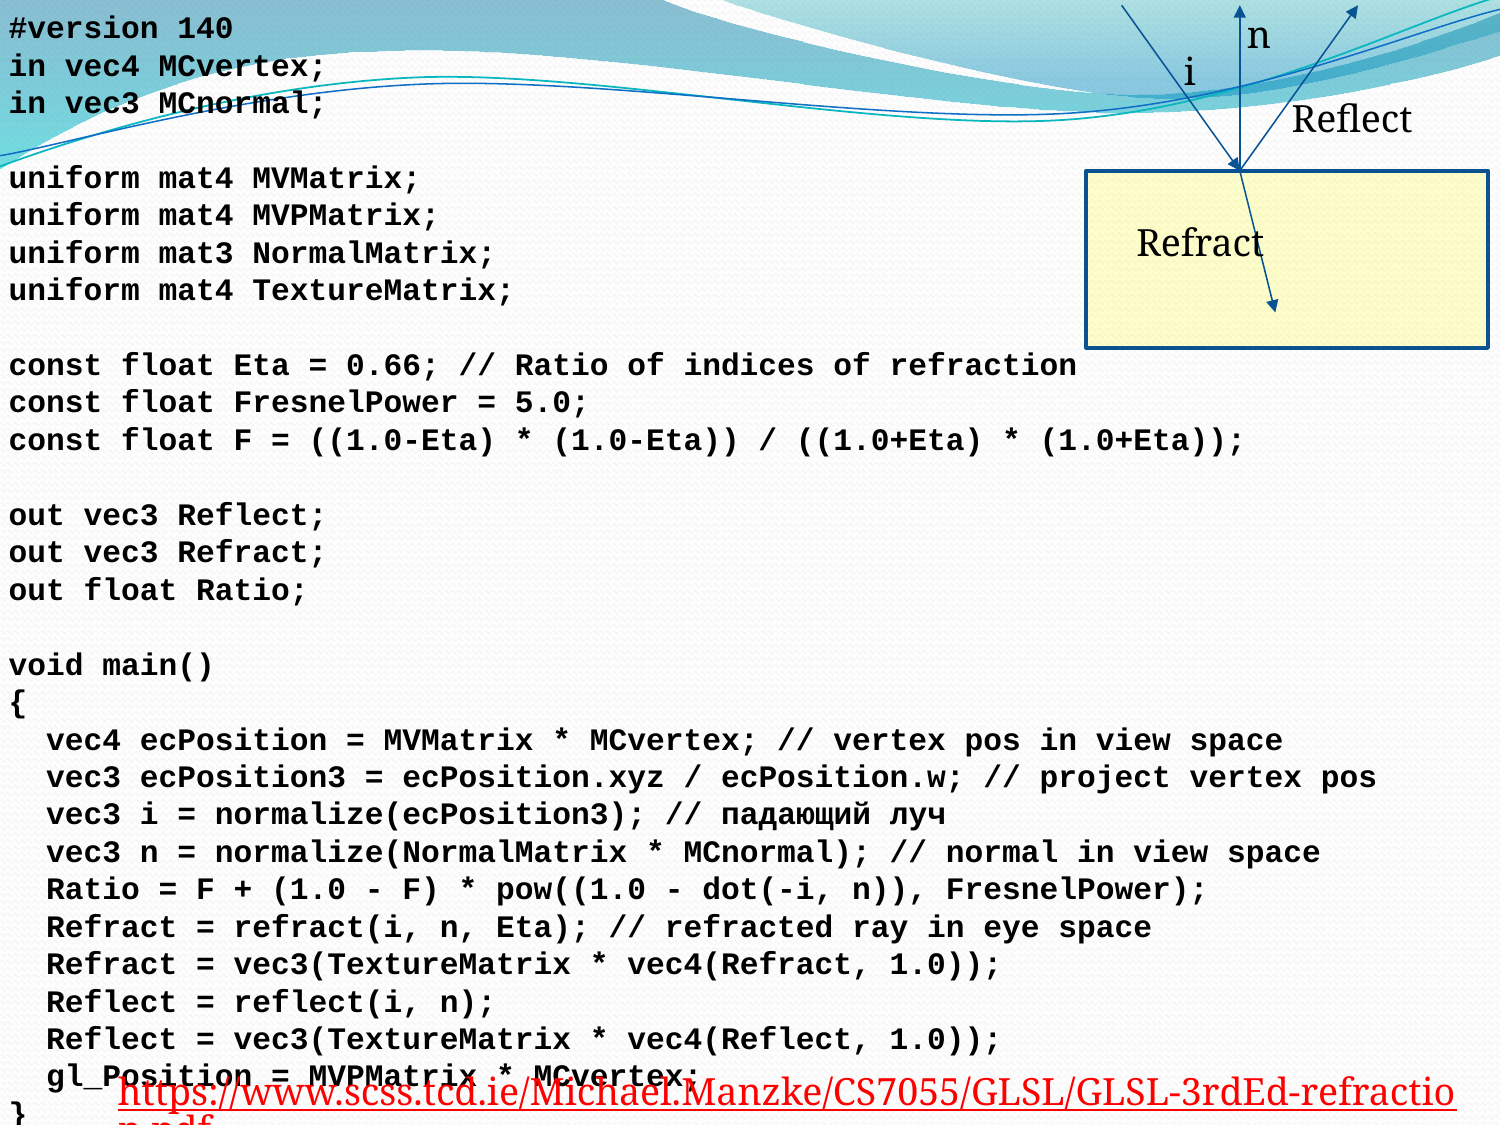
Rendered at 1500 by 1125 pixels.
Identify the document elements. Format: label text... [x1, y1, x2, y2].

text_box #version 140 in vec4 MCvertex; in vec3 MCnormal; uniform mat4 MVMatrix; uniform mat4 MVPMatrix; uniform mat3 NormalMatrix; uniform mat4 TextureMatrix; const float Eta = 0.66; // Ratio of indices of refraction const float FresnelPower = 5.0; const float F = ((1.0-Eta) * (1.0-Eta)) / ((1.0+Eta) * (1.0+Eta)); out vec3 Reflect; out vec3 Refract; out float Ratio; void main() { vec4 ecPosition = MVMatrix * MCvertex; // vertex pos in view space vec3 ecPosition3 = ecPosition.xyz / ecPosition.w; // project vertex pos vec3 i = normalize(ecPosition3); // падающий луч vec3 n = normalize(NormalMatrix * MCnormal); // normal in view space Ratio = F + (1.0 - F) * pow((1.0 - dot(-i, n)), FresnelPower); Refract = refract(i, n, Eta); // refracted ray in eye space Refract = vec3(TextureMatrix * vec4(Refract, 1.0)); Reflect = reflect(i, n); Reflect = vec3(TextureMatrix * vec4(Reflect, 1.0)); gl_Position = MVPMatrix * MCvertex; } [0, 0, 1483, 1125]
text_box https://www.scss.tcd.ie/Michael.Manzke/CS7055/GLSL/GLSL-3rdEd-refraction.pdf [103, 1060, 1483, 1125]
text_box 1 [1079, 5, 1483, 360]
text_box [1086, 3, 1489, 349]
